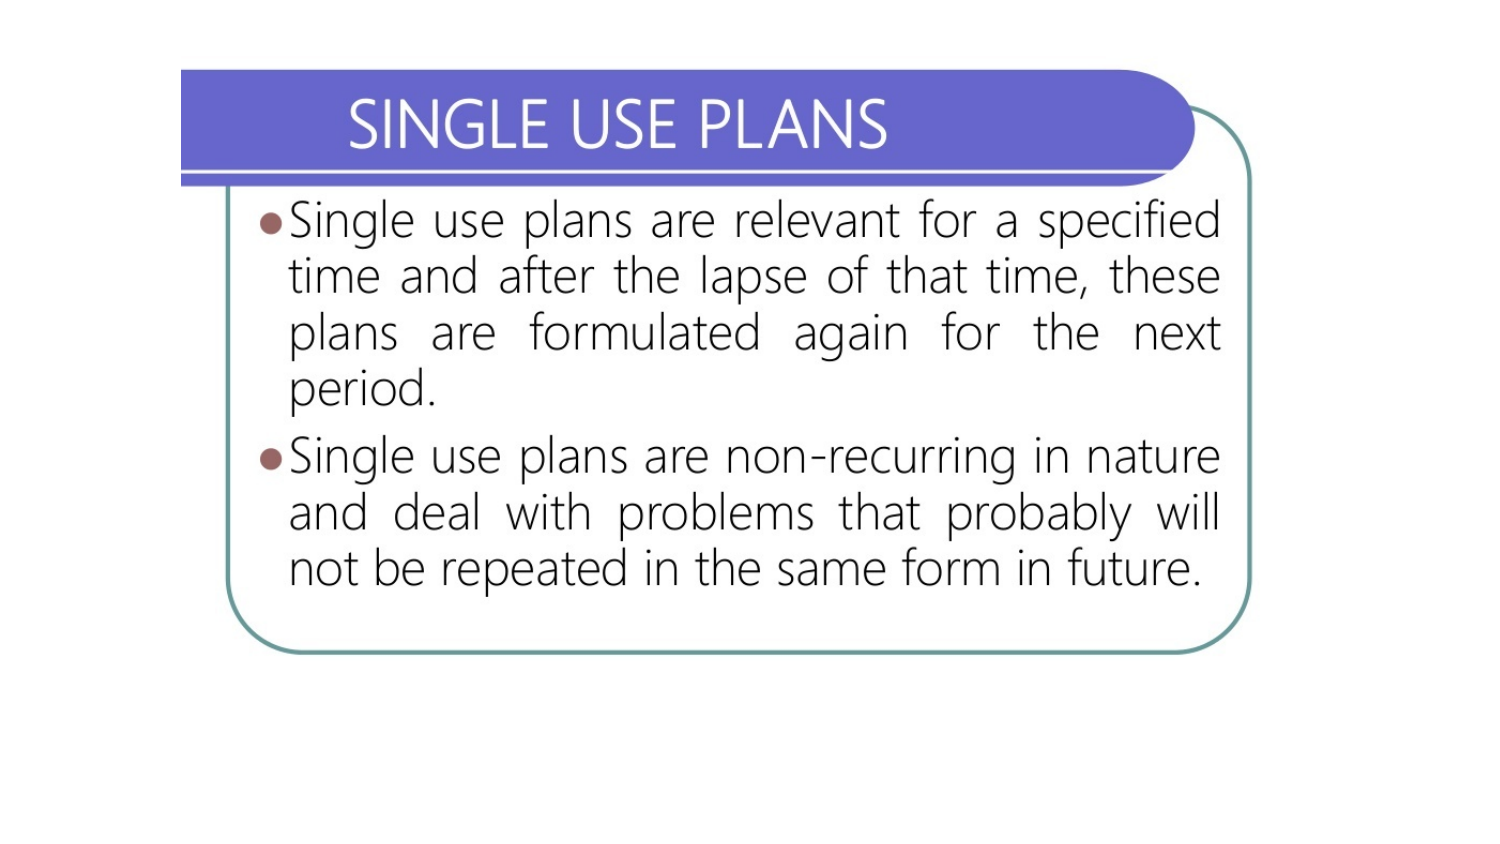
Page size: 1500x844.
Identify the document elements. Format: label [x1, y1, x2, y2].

picture [181, 56, 1277, 674]
